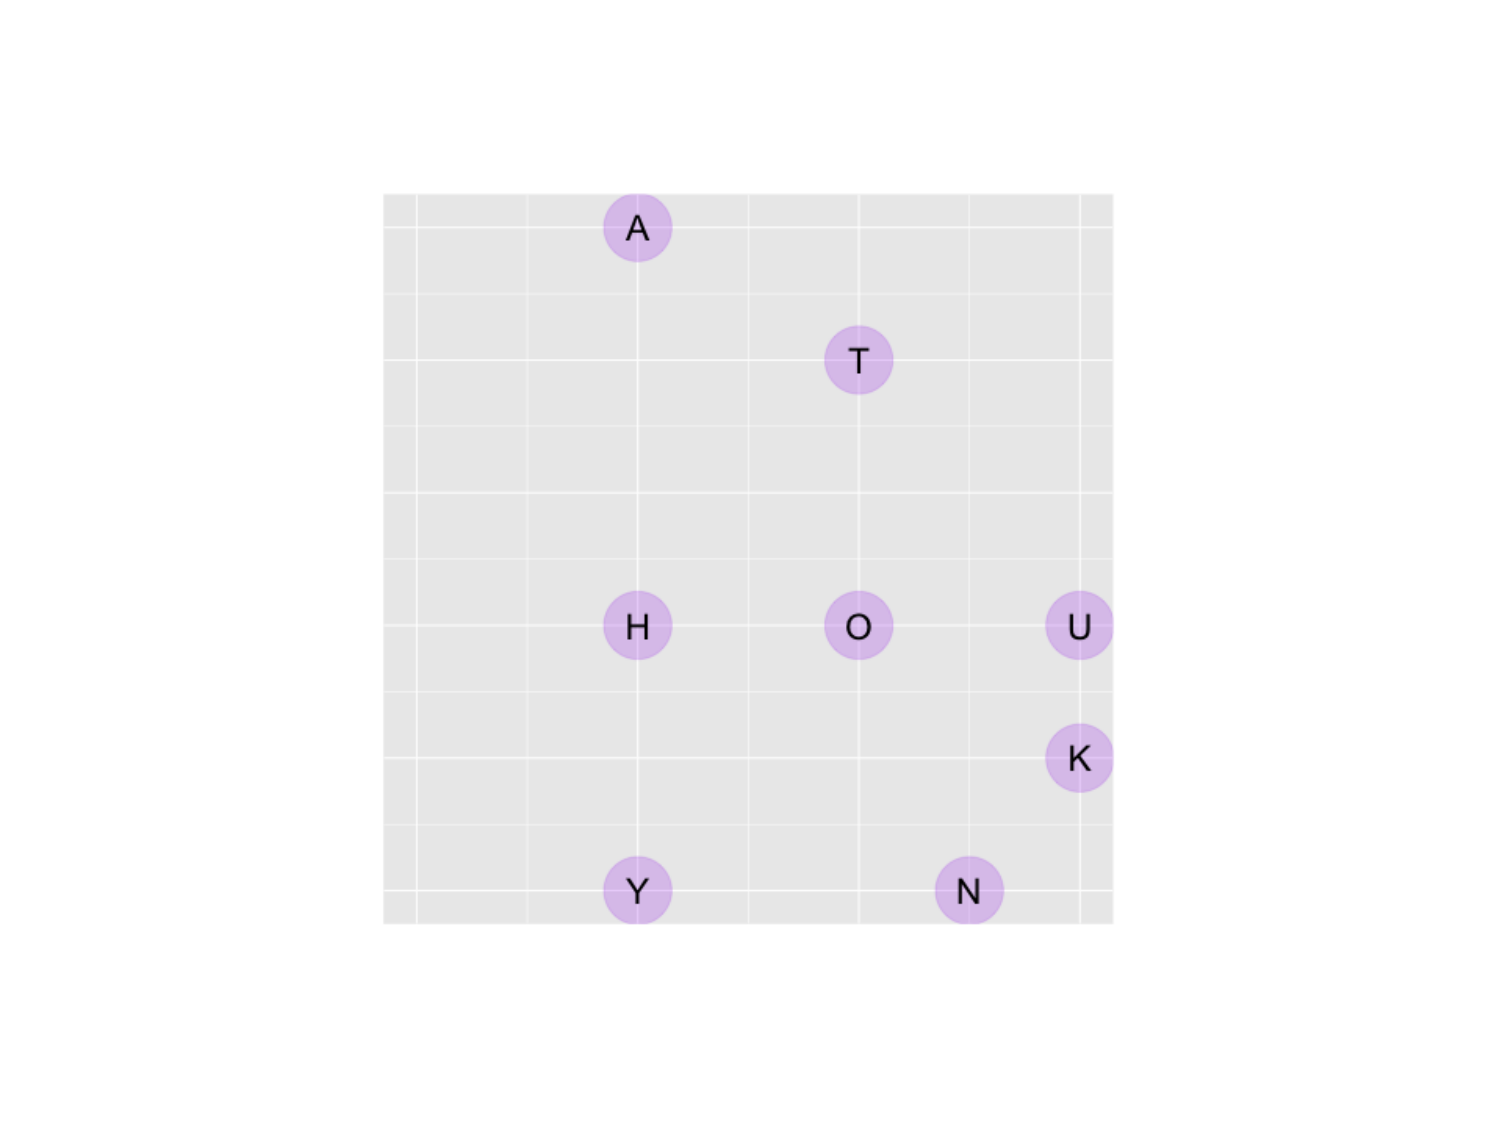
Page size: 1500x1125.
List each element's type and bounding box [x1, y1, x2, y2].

picture [371, 186, 1122, 937]
